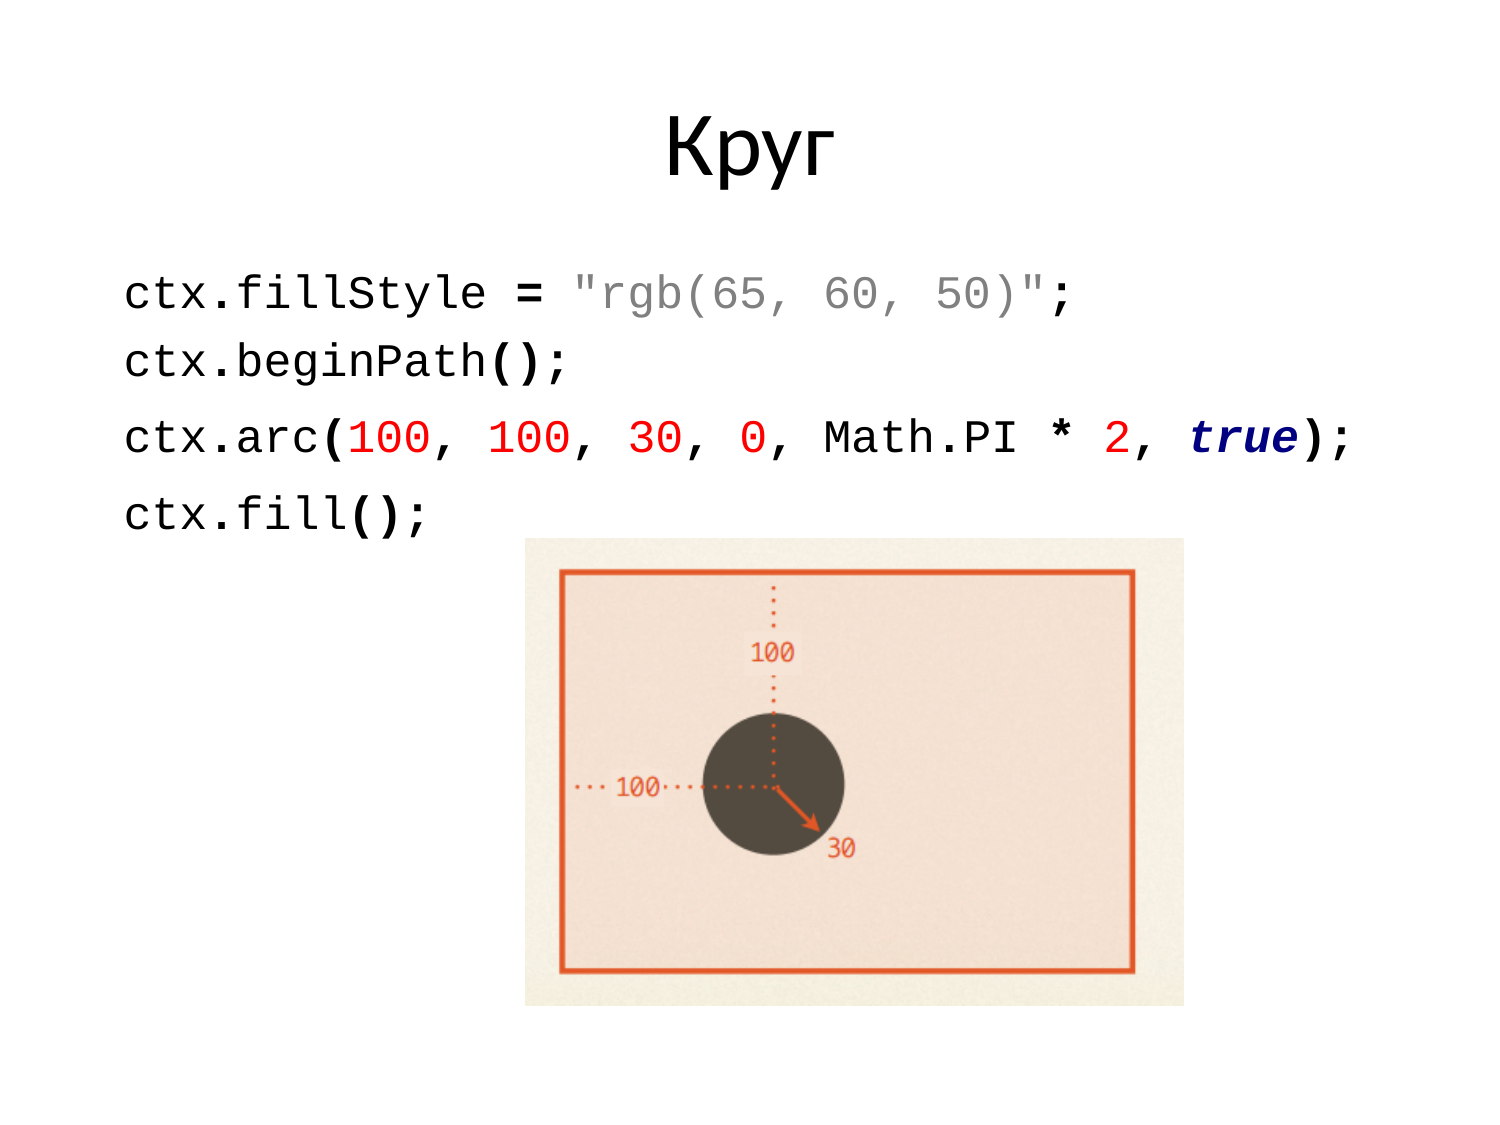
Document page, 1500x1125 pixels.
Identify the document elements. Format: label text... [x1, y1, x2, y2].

picture [525, 538, 1184, 1007]
title Круг [75, 45, 1425, 233]
list ctx.fillStyle = "rgb(65, 60, 50)"; ctx.beginPath(); ctx.arc(100, 100, 30, 0, Math.PI * 2, true); ctx.fill(); [108, 243, 1459, 556]
